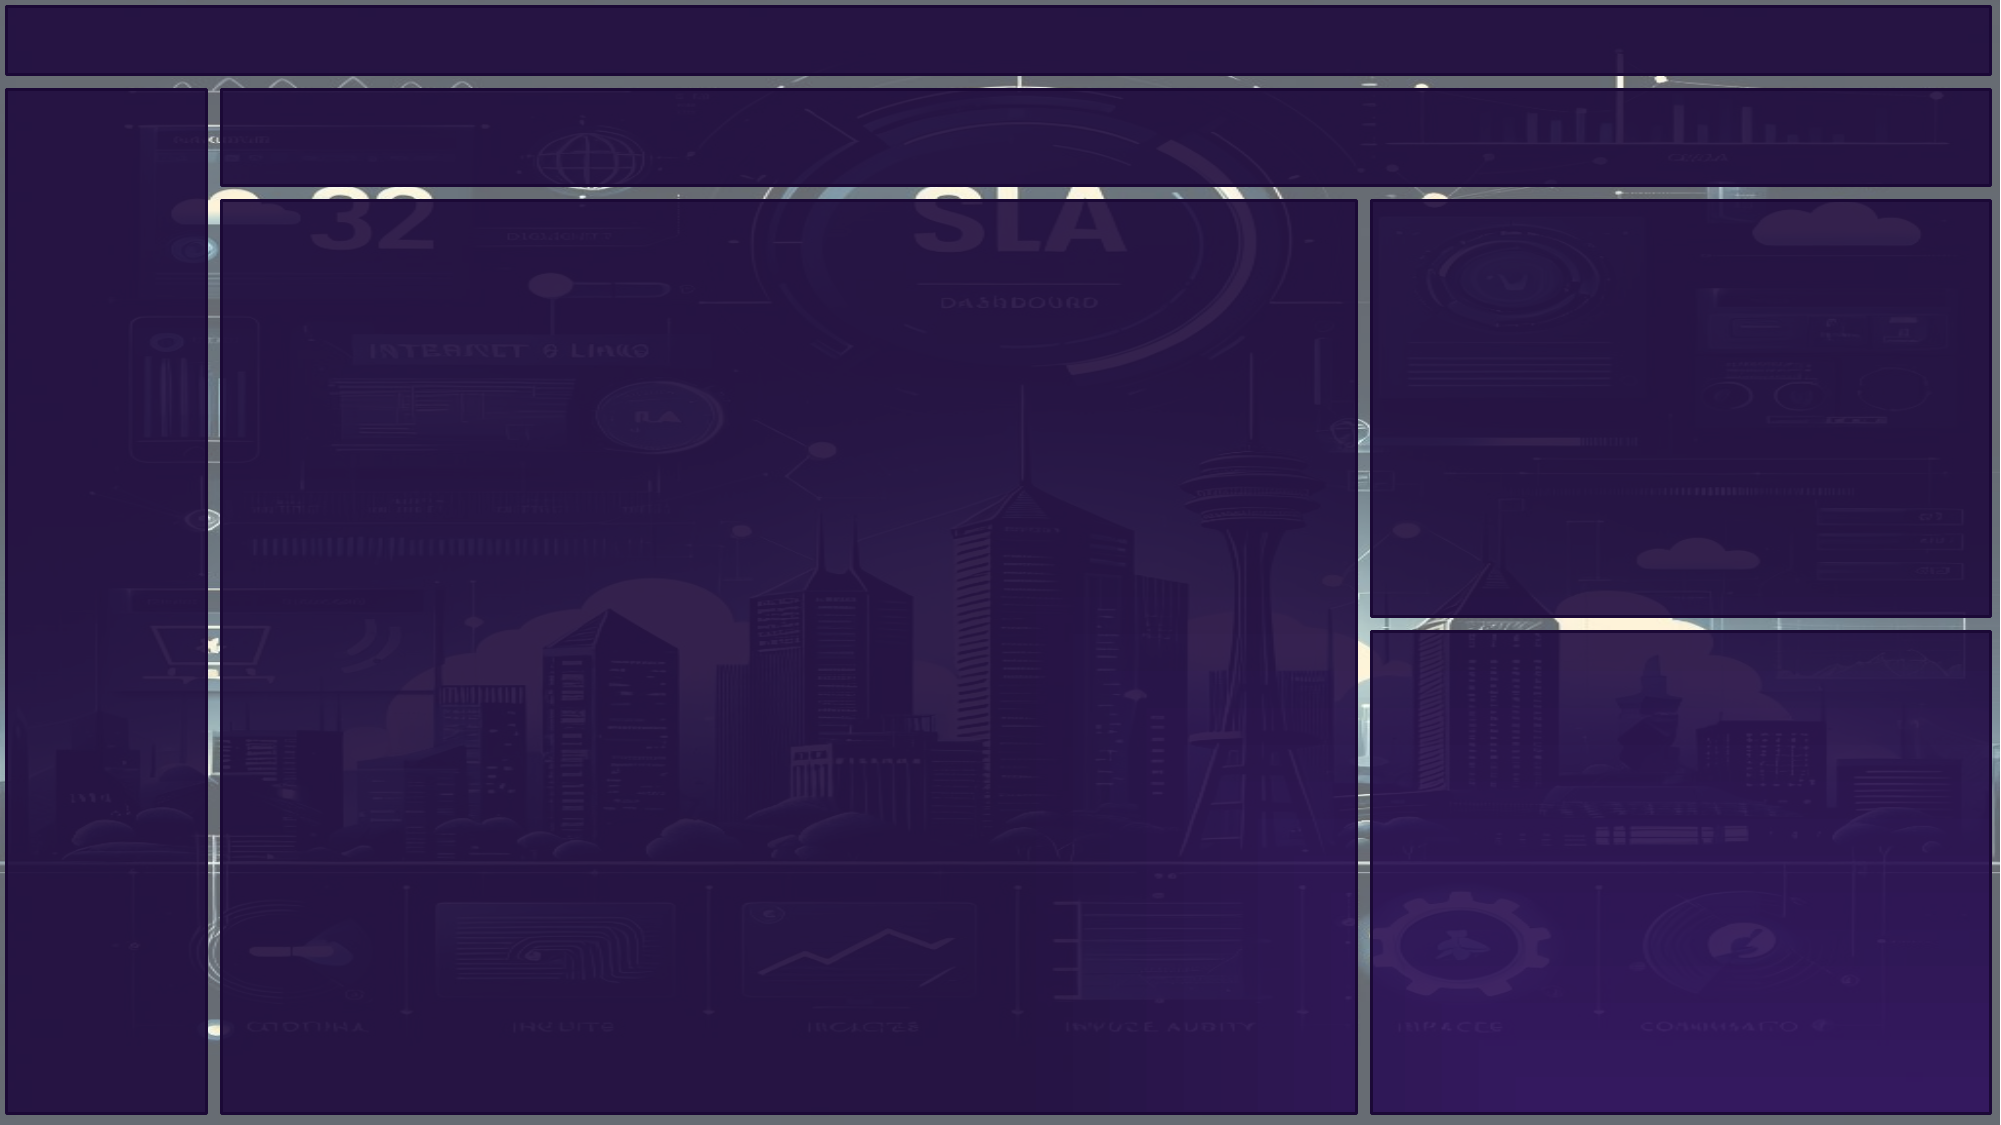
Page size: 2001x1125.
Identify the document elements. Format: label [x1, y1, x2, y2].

text_box [5, 5, 1992, 76]
text_box [220, 88, 1992, 187]
text_box [1370, 199, 1992, 618]
text_box [1370, 630, 1992, 1115]
text_box [220, 199, 1358, 1115]
text_box [5, 88, 208, 1115]
